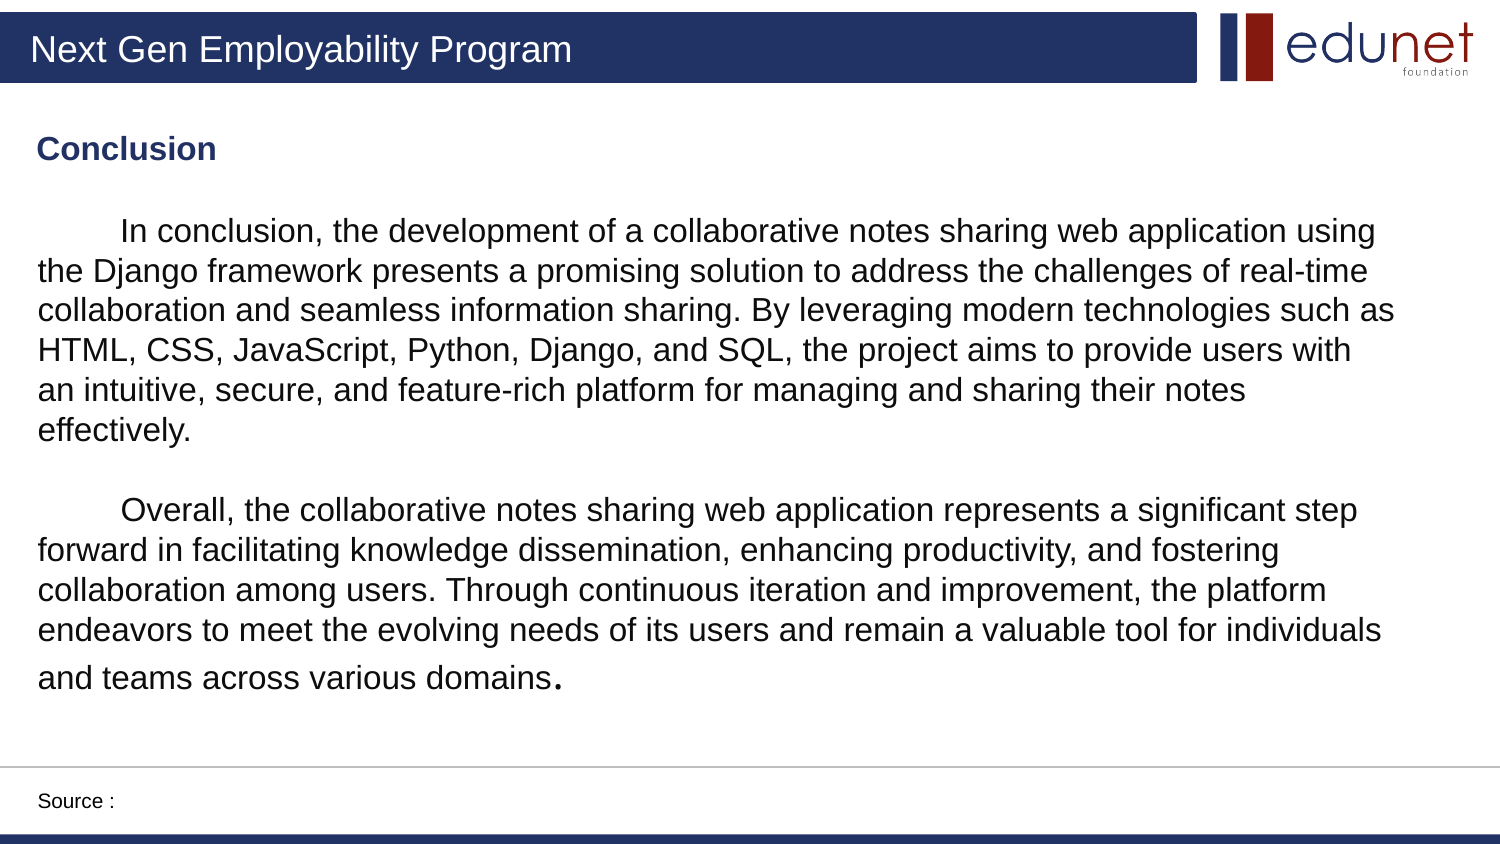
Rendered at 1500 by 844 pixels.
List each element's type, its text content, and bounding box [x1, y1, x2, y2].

title Conclusion [21, 111, 504, 165]
picture [1279, 14, 1482, 83]
text_box In conclusion, the development of a collaborative notes sharing web application using the Django framework presents a promising solution to address the challenges of real-time collaboration and seamless information sharing. By leveraging modern technologies such as HTML, CSS, JavaScript, Python, Django, and SQL, the project aims to provide users with an intuitive, secure, and feature-rich platform for managing and sharing their notes effectively. Overall, the collaborative notes sharing web application represents a significant step forward in facilitating knowledge dissemination, enhancing productivity, and fostering collaboration among users. Through continuous iteration and improvement, the platform endeavors to meet the evolving needs of its users and remain a valuable tool for individuals and teams across various domains. [22, 166, 1415, 706]
text_box Source : [22, 776, 139, 826]
